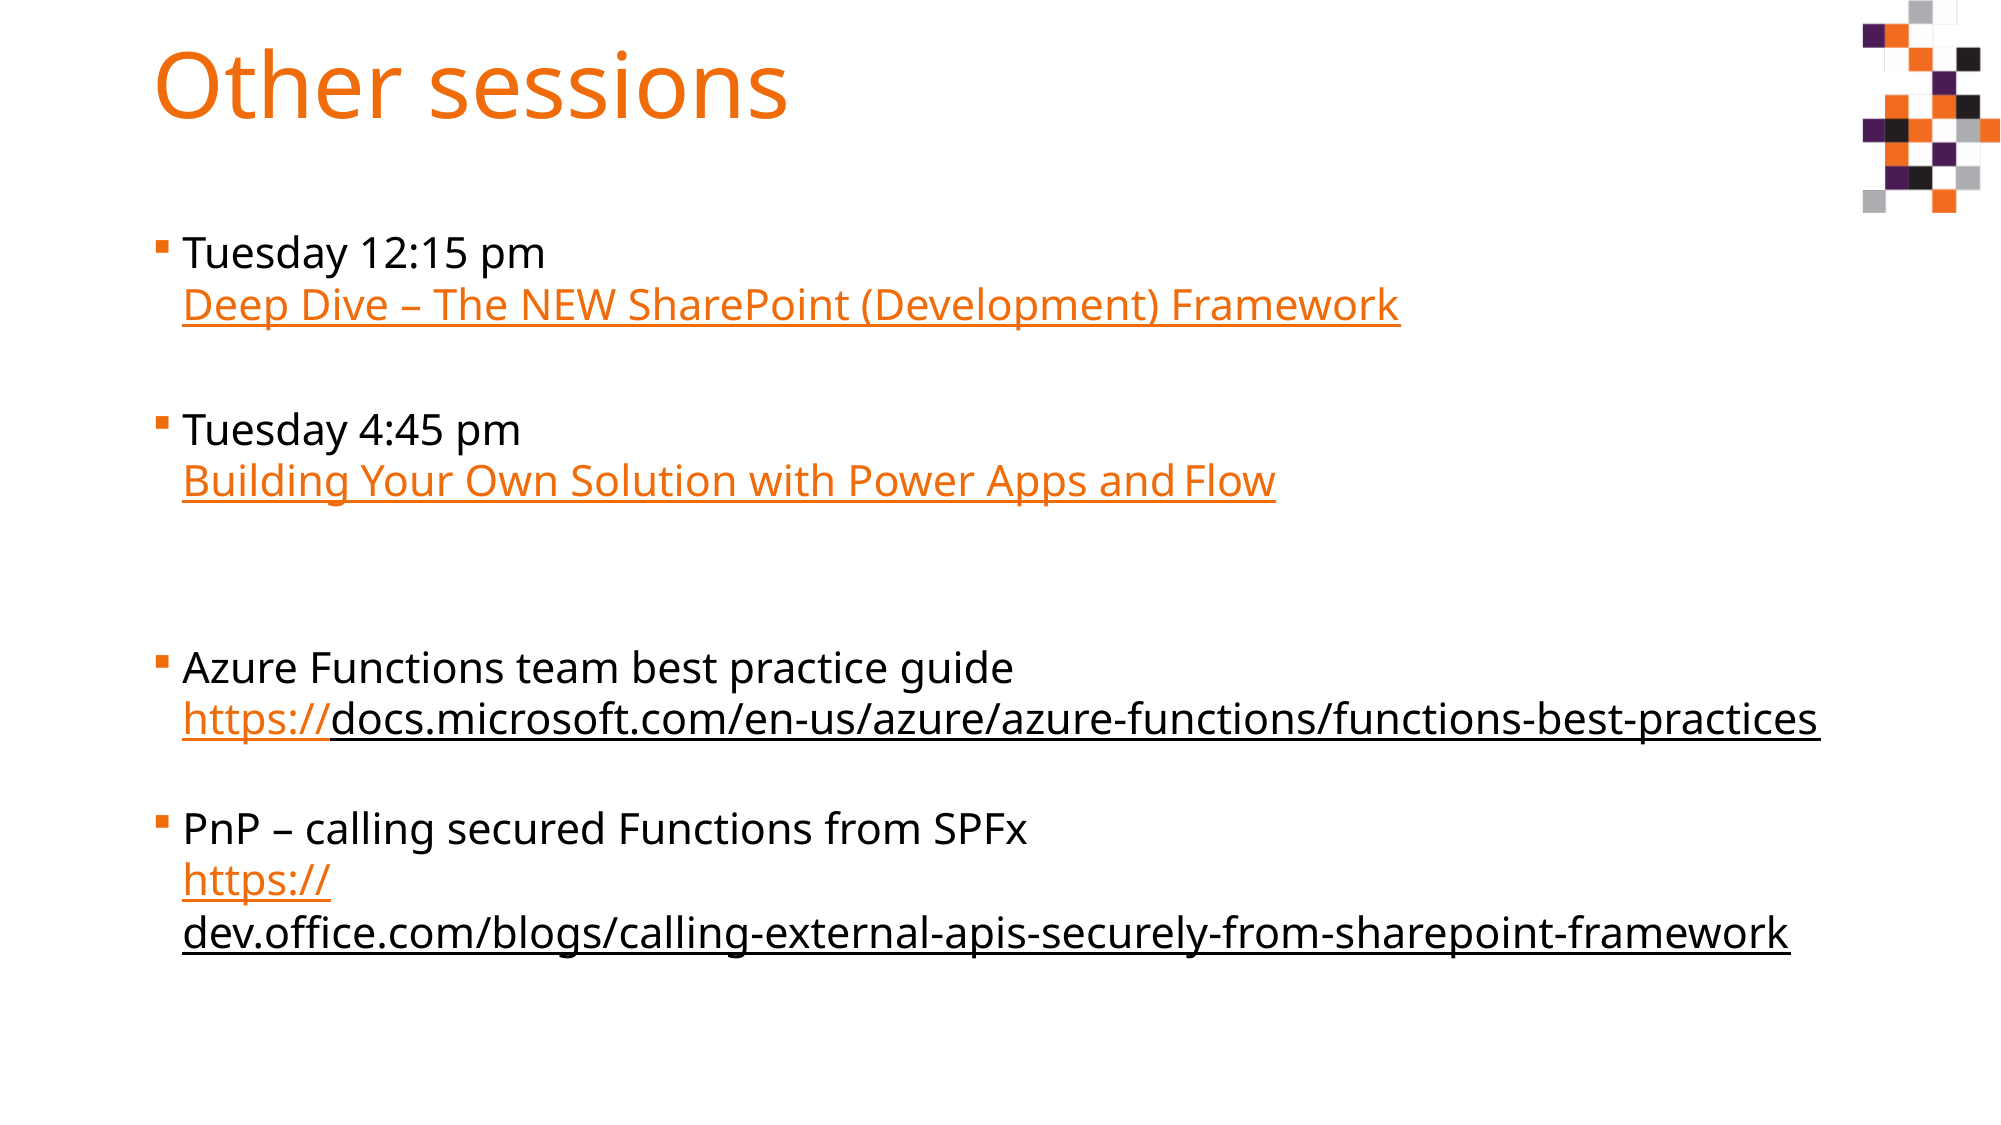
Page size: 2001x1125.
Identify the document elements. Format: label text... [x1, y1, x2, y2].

list Tuesday 12:15 pm Deep Dive – The NEW SharePoint (Development) Framework Tuesday 4:45 pm Building Your Own Solution with Power Apps and Flow Azure Functions team best practice guide https://docs.microsoft.com/en-us/azure/azure-functions/functions-best-practices PnP – calling secured Functions from SPFx https://dev.office.com/blogs/calling-external-apis-securely-from-sharepoint-framework [137, 224, 1863, 1014]
picture [1863, 1, 2001, 212]
title Other sessions [137, 0, 1863, 178]
